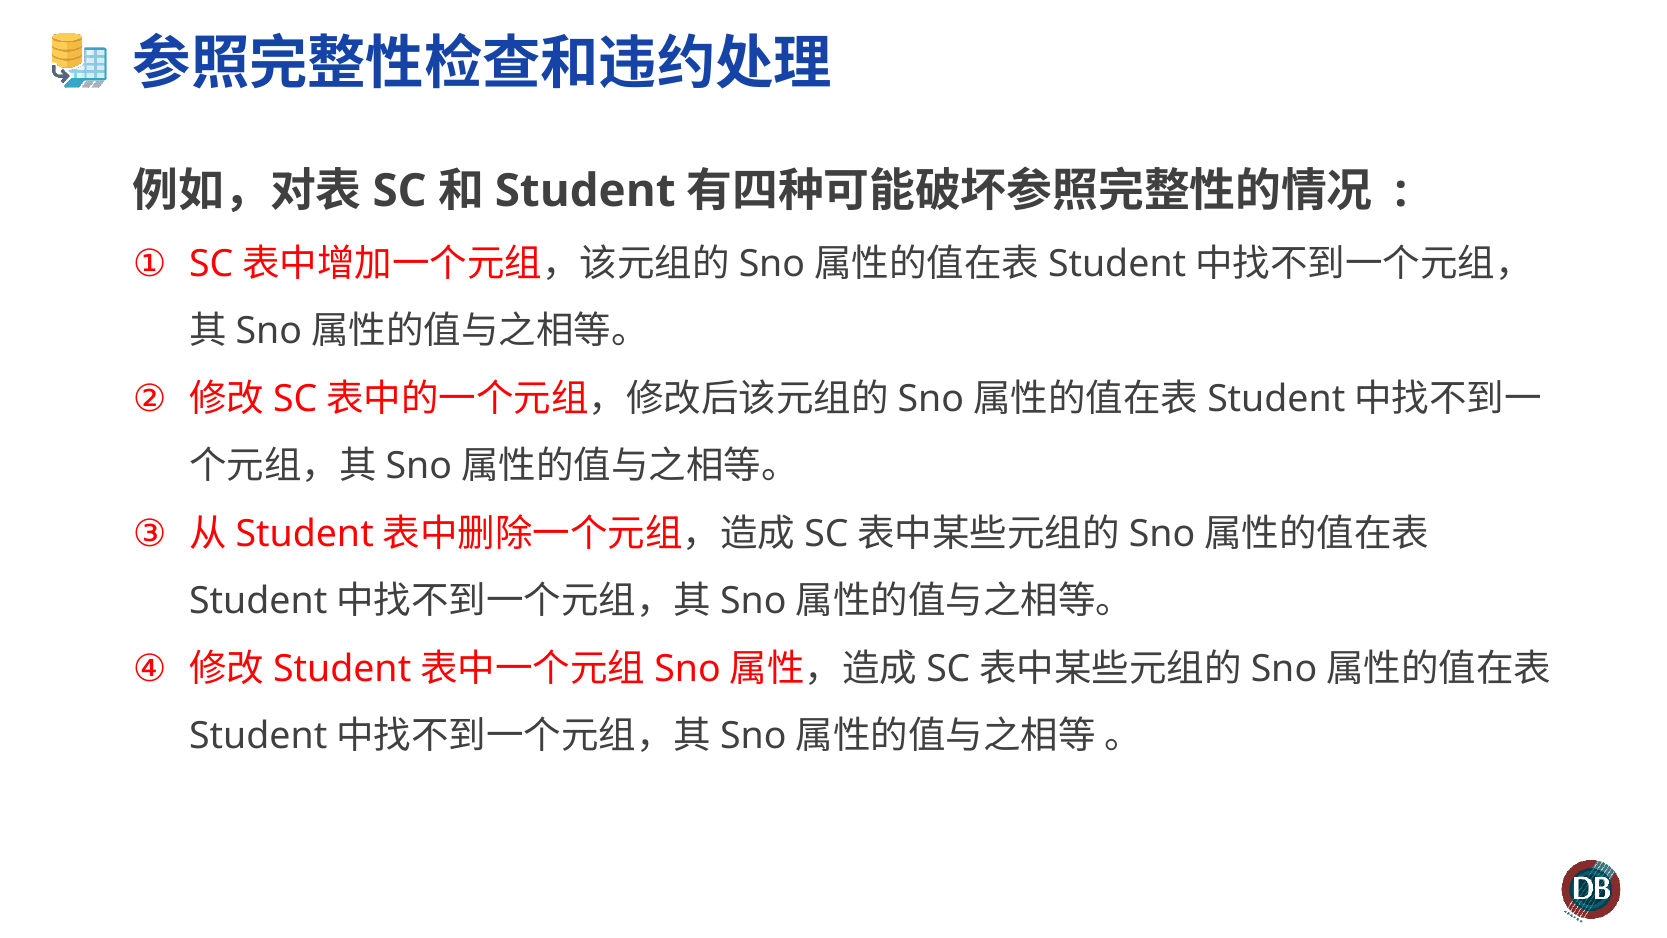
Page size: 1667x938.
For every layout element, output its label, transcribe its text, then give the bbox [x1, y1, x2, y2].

picture [49, 30, 109, 90]
picture [1557, 858, 1623, 924]
title 参照完整性检查和违约处理 [118, 17, 1590, 103]
text_box 例如，对表SC和Student有四种可能破坏参照完整性的情况 : SC表中增加一个元组，该元组的Sno属性的值在表Student中找不到一个元组，其Sno属性的值与之相等。 修改SC表中的一个元组，修改后该元组的Sno属性的值在表Student中找不到一个元组，其Sno属性的值与之相等。 从Student表中删除一个元组，造成SC表中某些元组的Sno属性的值在表Student中找不到一个元组，其Sno属性的值与之相等。 修改Student表中一个元组Sno属性，造成SC表中某些元组的Sno属性的值在表Student中找不到一个元组，其Sno属性的值与之相等 。 [118, 126, 1571, 445]
